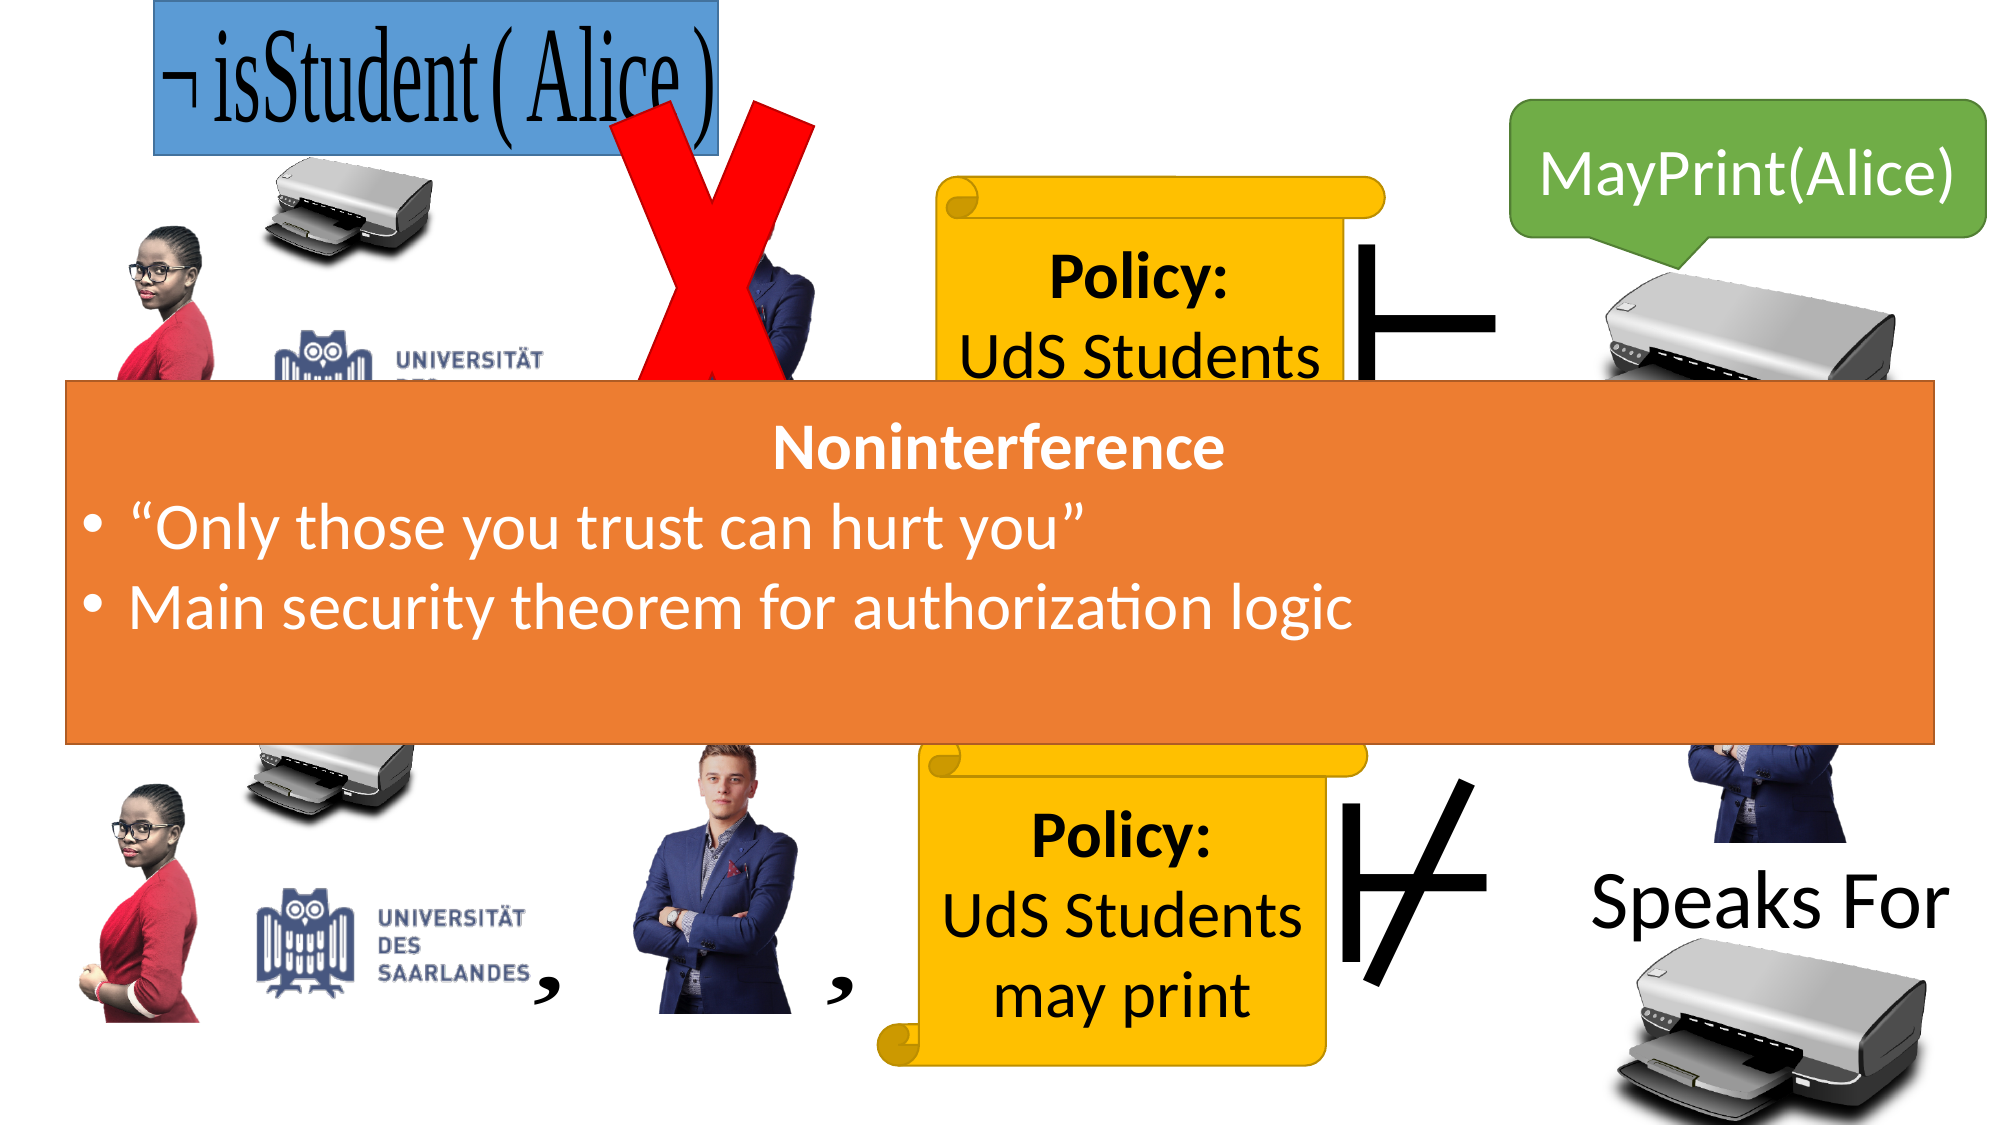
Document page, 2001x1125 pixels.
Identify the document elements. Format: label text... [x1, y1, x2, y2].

text_box [724, 100, 816, 169]
text_box MayPrint(Alice) [1509, 98, 1987, 271]
text_box Policy: UdS Students may print [935, 175, 1386, 380]
picture [1675, 556, 1867, 843]
text_box Noninterference “Only those you trust can hurt you” Main security theorem for authorization logic [65, 380, 1935, 745]
picture [238, 715, 419, 832]
picture [93, 219, 224, 465]
picture [256, 319, 572, 453]
text_box Speaks For [1575, 837, 1967, 953]
text_box [608, 100, 700, 194]
picture [256, 157, 437, 274]
picture [620, 727, 812, 1015]
text_box Policy: UdS Students may print [876, 745, 1369, 1067]
picture [76, 778, 207, 1023]
picture [637, 169, 829, 456]
picture [1569, 272, 1904, 487]
picture [1600, 938, 1935, 1125]
picture [238, 877, 554, 1011]
